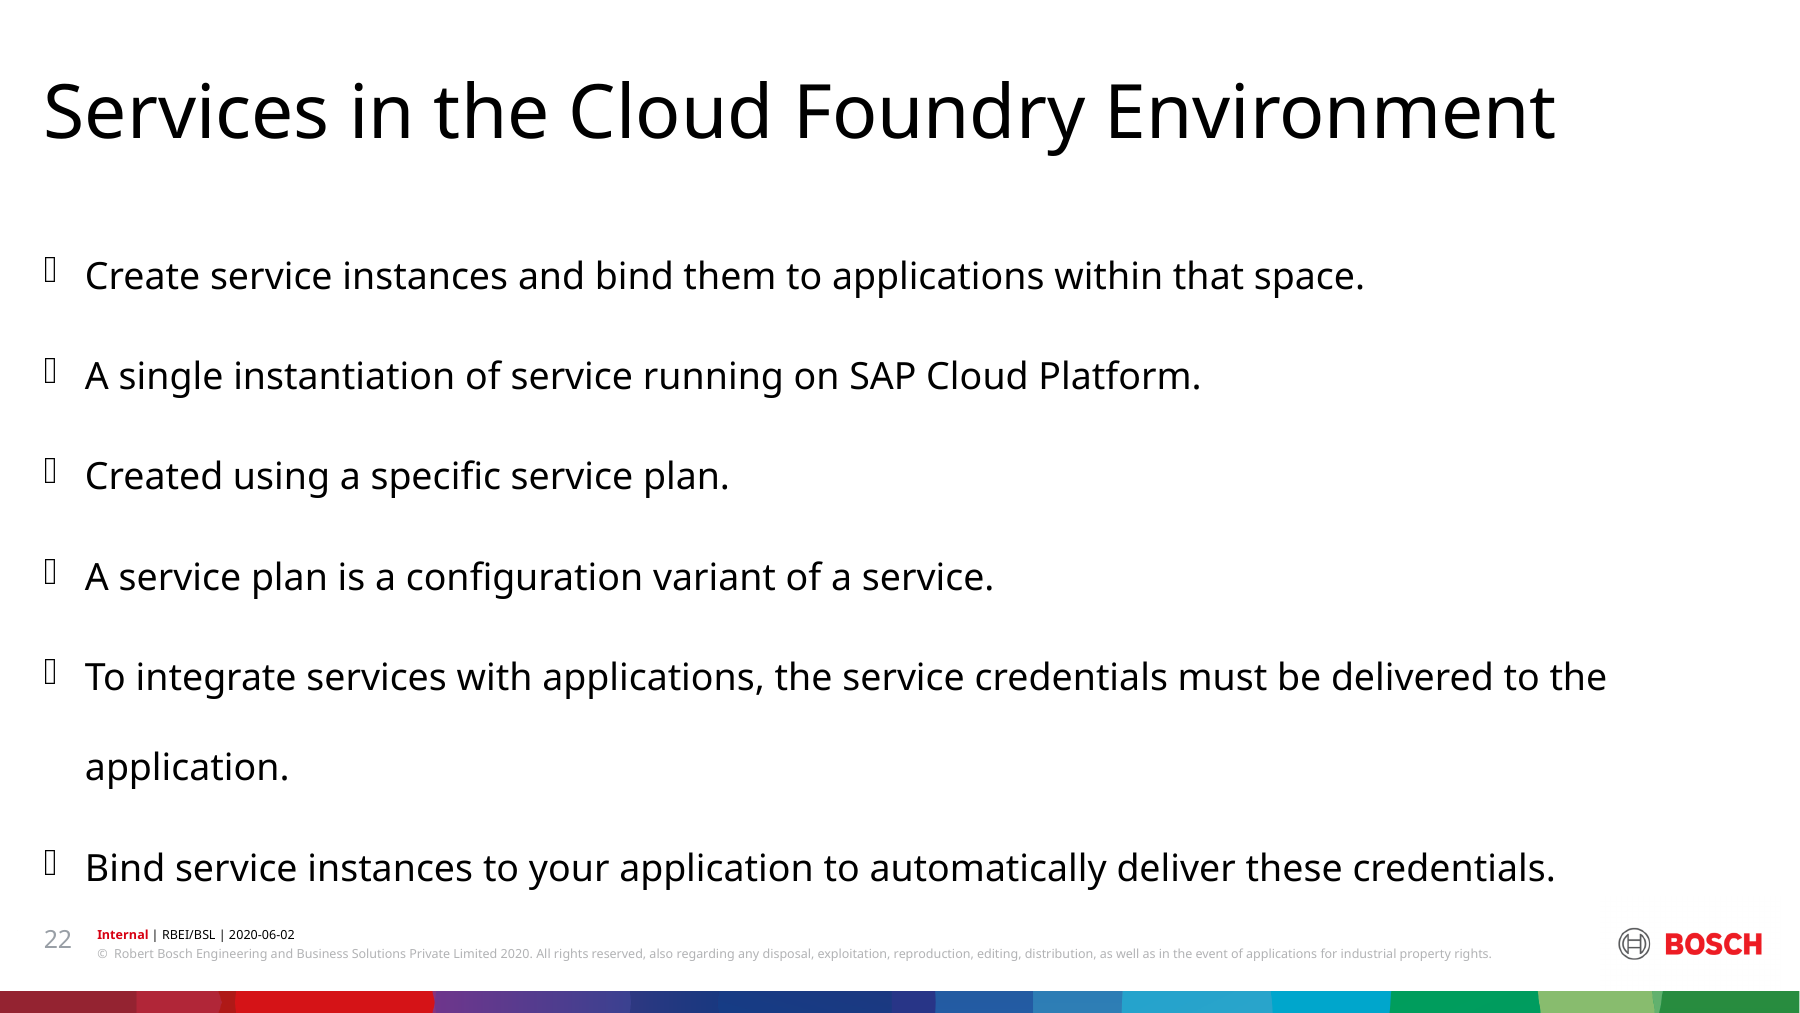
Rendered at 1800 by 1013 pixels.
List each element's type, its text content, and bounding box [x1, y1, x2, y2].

picture [0, 905, 1272, 1013]
title Services in the Cloud Foundry Environment [43, 74, 1759, 157]
list Create service instances and bind them to applications within that space. A single instantiation of service running on SAP Cloud Platform. Created using a specific service plan. A service plan is a configuration variant of a service. To integrate services with applications, the service credentials must be delivered to the application. Bind service instances to your application to automatically deliver these credentials. [43, 205, 1759, 890]
picture [1390, 896, 1800, 1013]
slide_number 22 [43, 923, 92, 991]
